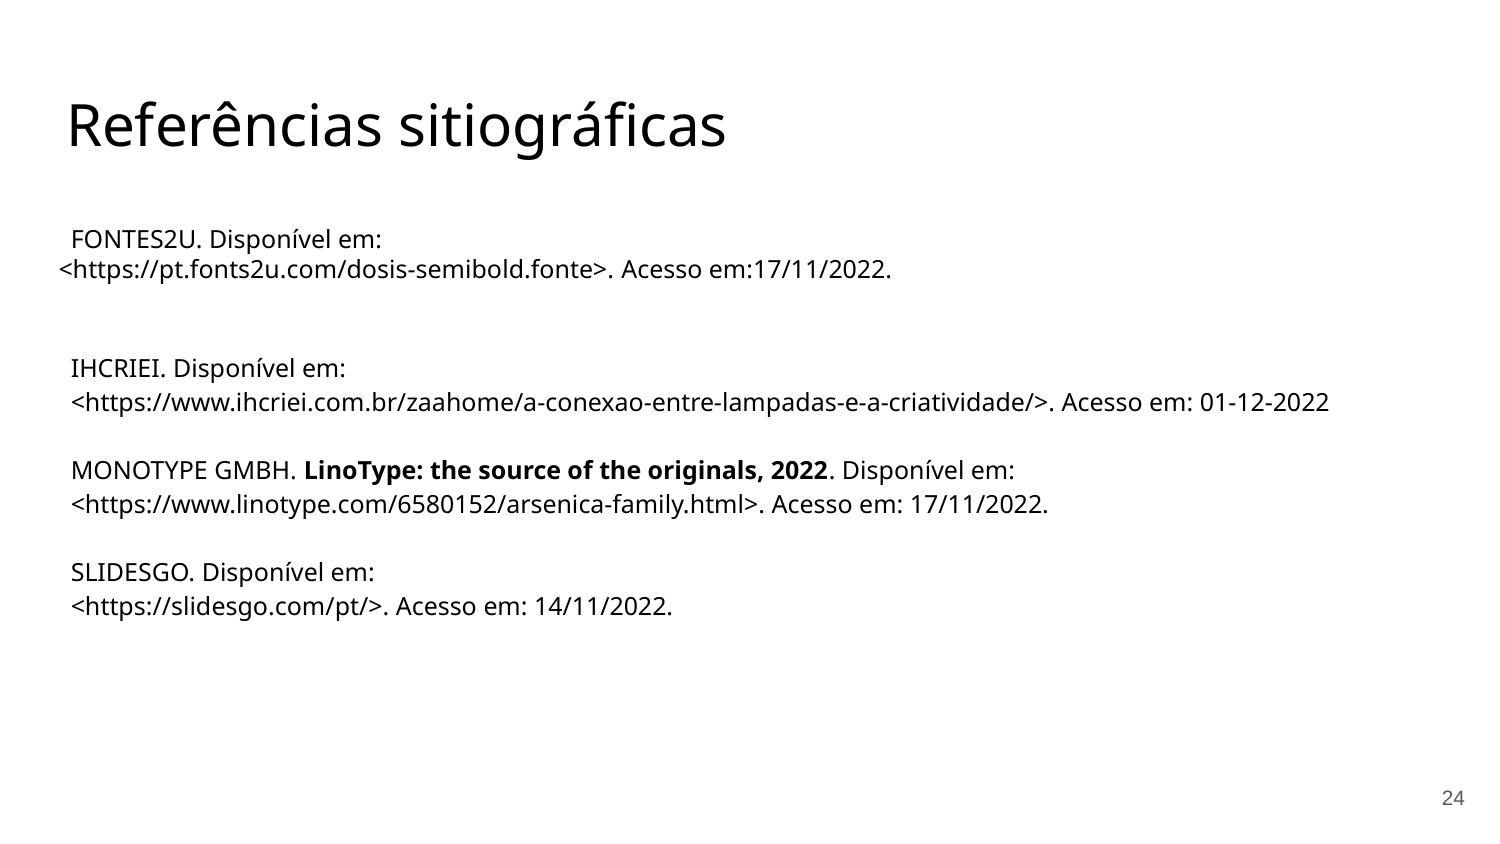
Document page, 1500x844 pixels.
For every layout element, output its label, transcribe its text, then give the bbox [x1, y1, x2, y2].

title Referências sitiográficas [51, 72, 1449, 167]
list FONTES2U. Disponível em: <https://pt.fonts2u.com/dosis-semibold.fonte>. Acesso em:17/11/2022. IHCRIEI. Disponível em: <https://www.ihcriei.com.br/zaahome/a-conexao-entre-lampadas-e-a-criatividade/>. Acesso em: 01-12-2022 MONOTYPE GMBH. LinoType: the source of the originals, 2022. Disponível em: <https://www.linotype.com/6580152/arsenica-family.html>. Acesso em: 17/11/2022. SLIDESGO. Disponível em: <https://slidesgo.com/pt/>. Acesso em: 14/11/2022. [37, 204, 1435, 765]
slide_number 24 [1389, 764, 1480, 830]
